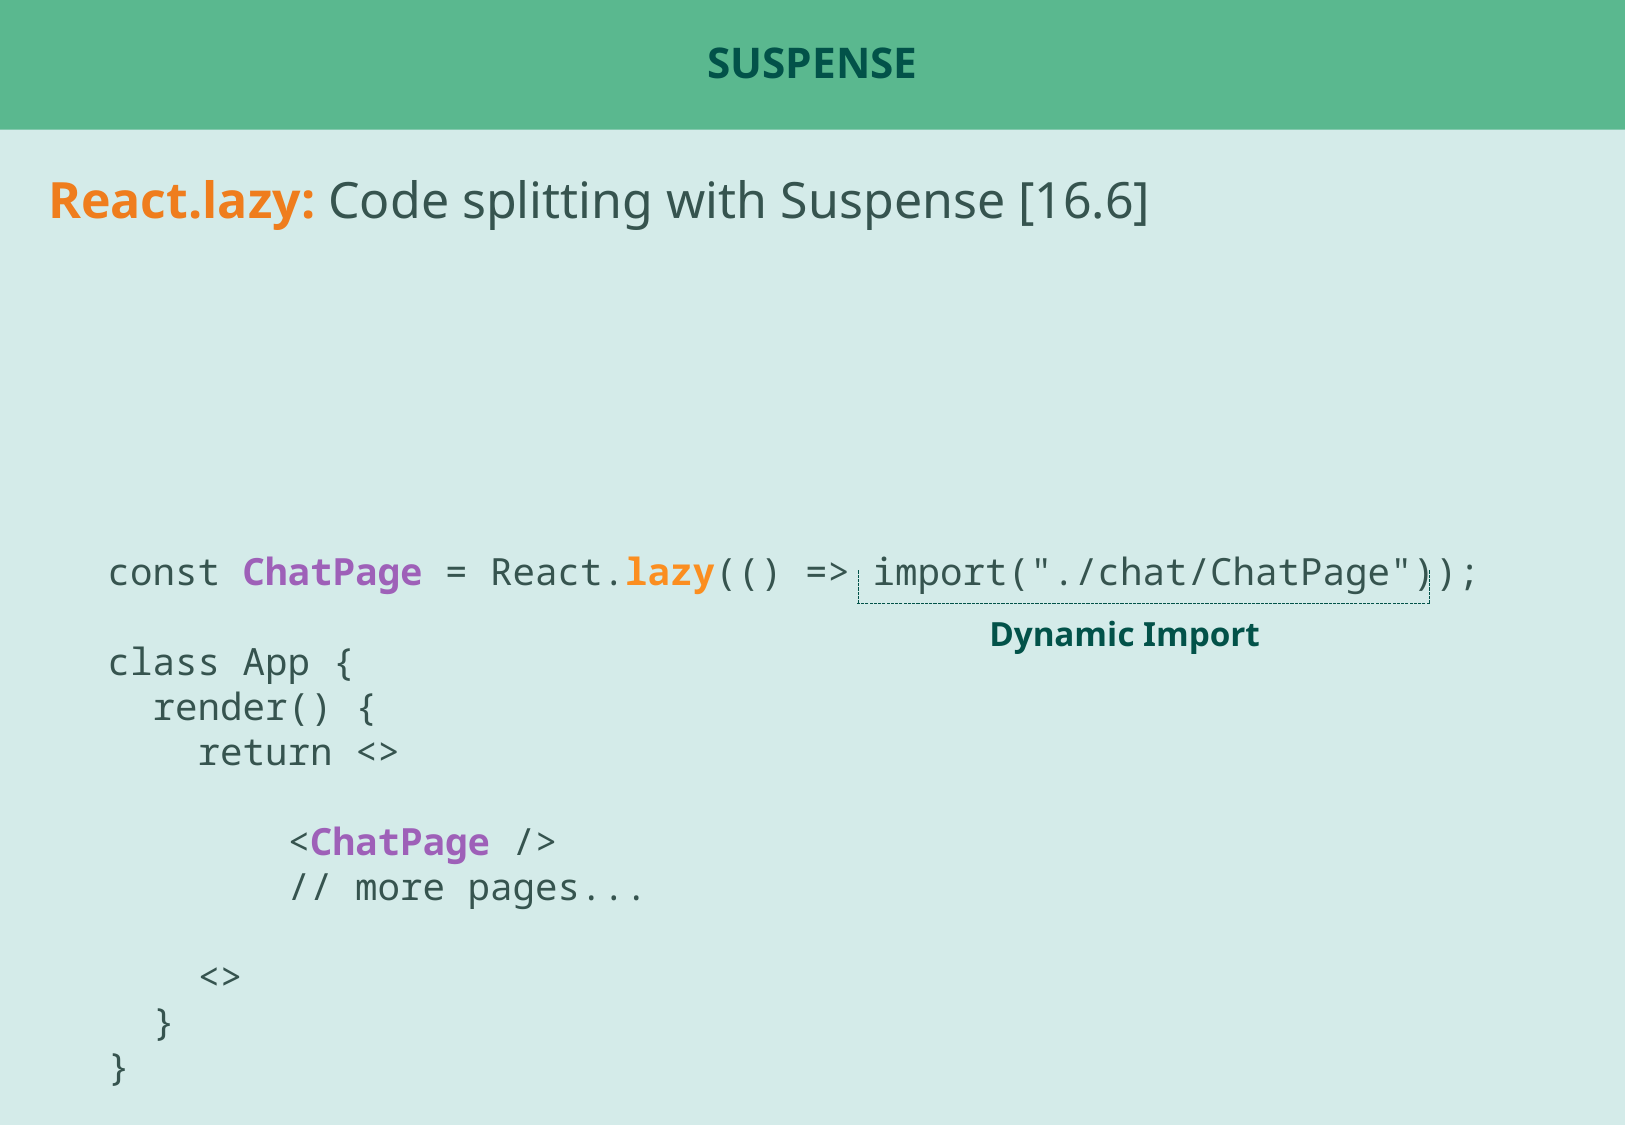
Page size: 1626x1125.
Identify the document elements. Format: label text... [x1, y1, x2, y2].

title suspense [0, 0, 1625, 130]
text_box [855, 569, 1430, 604]
text_box const ChatPage = React.lazy(() => import("./chat/ChatPage")); class App { render() { return <> <ChatPage /> // more pages... <> } } [92, 496, 1592, 1096]
list React.lazy: Code splitting with Suspense [16.6] [33, 168, 1592, 1043]
text_box Dynamic Import [974, 605, 1455, 660]
